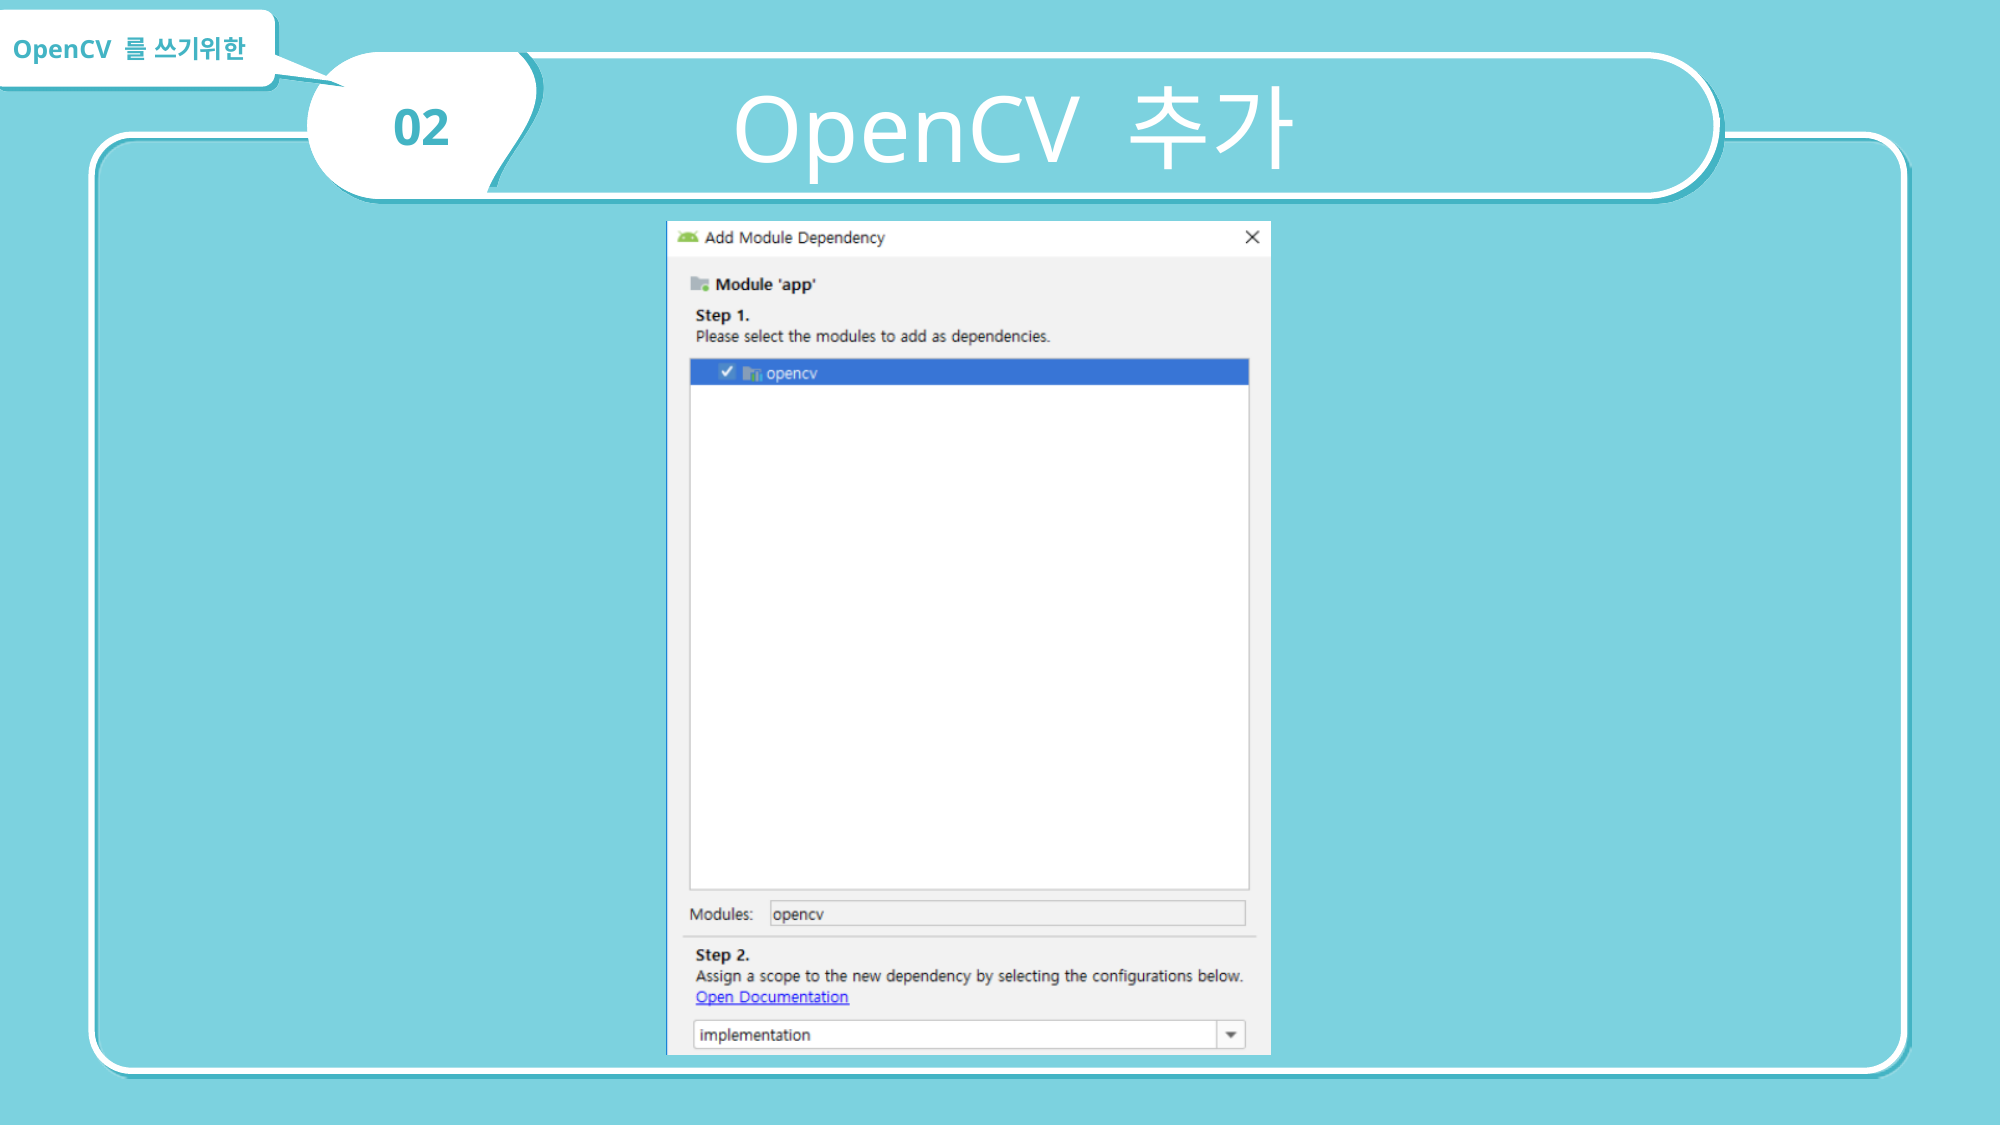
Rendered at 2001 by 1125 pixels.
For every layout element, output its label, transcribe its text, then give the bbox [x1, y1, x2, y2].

text_box OpenCV 추가 [484, 54, 1718, 197]
text_box OpenCV 를 쓰기위한 [0, 8, 342, 88]
picture [666, 221, 1271, 1055]
text_box 02 [309, 54, 535, 197]
text_box [90, 133, 1906, 1072]
